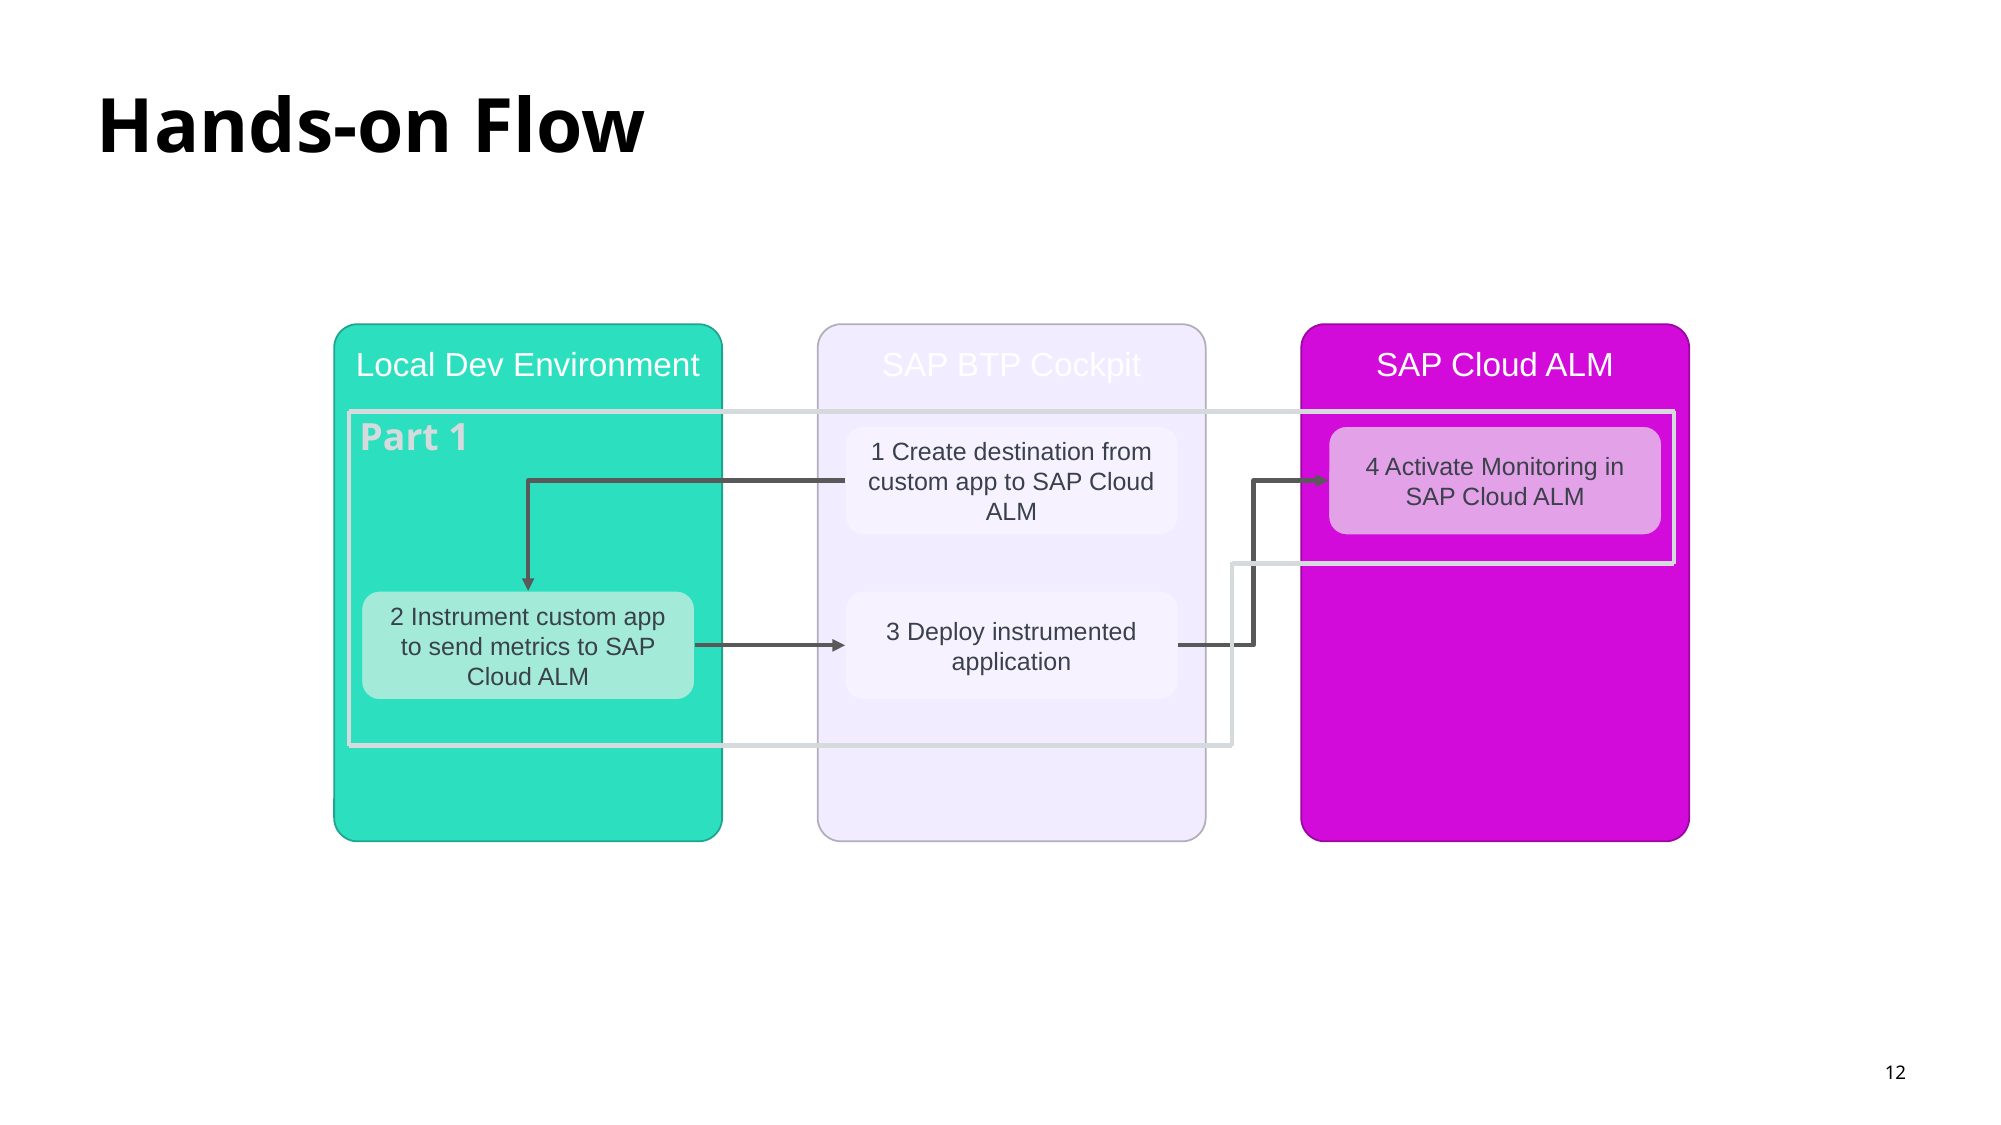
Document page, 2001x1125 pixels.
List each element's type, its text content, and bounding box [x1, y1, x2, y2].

text_box Local Dev Environment [333, 323, 724, 843]
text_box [348, 410, 1676, 746]
text_box SAP BTP Cockpit [816, 323, 1207, 409]
text_box SAP Cloud ALM [1300, 323, 1691, 843]
text_box SAP BTP Cockpit [816, 748, 1207, 843]
title Hands-on Flow [96, 77, 1904, 168]
